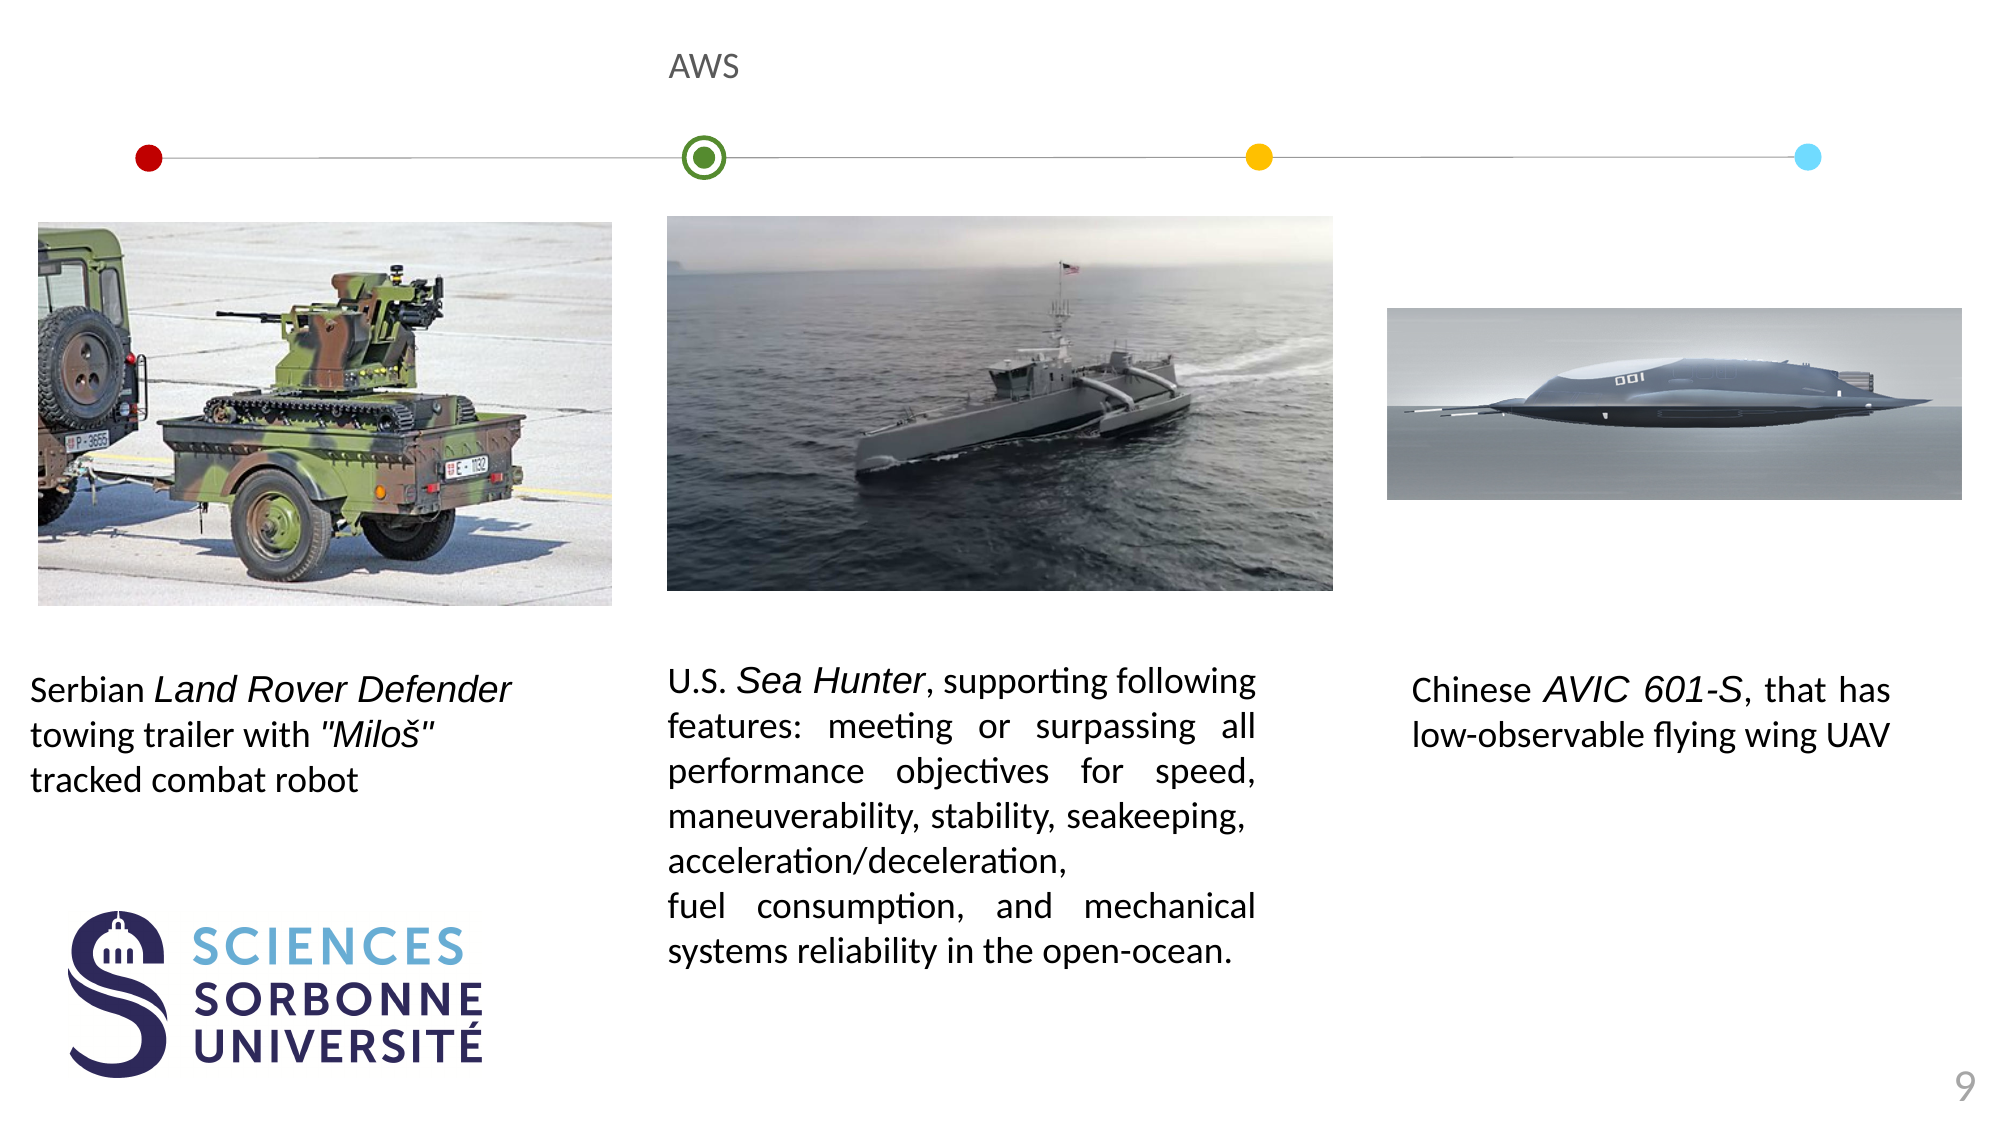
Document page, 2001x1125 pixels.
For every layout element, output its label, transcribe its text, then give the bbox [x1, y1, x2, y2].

slide_number 9 [1944, 1047, 1986, 1112]
picture [38, 222, 613, 606]
text_box AWS [456, 33, 952, 94]
text_box U.S. Sea Hunter, supporting following features: meeting or surpassing all performance objectives for speed, maneuverability, stability, seakeeping, acceleration/deceleration, fuel consumption, and mechanical systems reliability in the open-ocean. [660, 648, 1265, 979]
picture [68, 911, 482, 1079]
text_box [135, 144, 163, 172]
picture [1387, 307, 1962, 500]
picture [667, 216, 1333, 591]
text_box [1245, 143, 1273, 171]
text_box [683, 137, 725, 178]
text_box [1794, 143, 1822, 171]
text_box Chinese AVIC 601-S, that has low-observable flying wing UAV [1404, 657, 1899, 763]
text_box Serbian Land Rover Defender towing trailer with "Miloš" tracked combat robot [22, 657, 519, 808]
